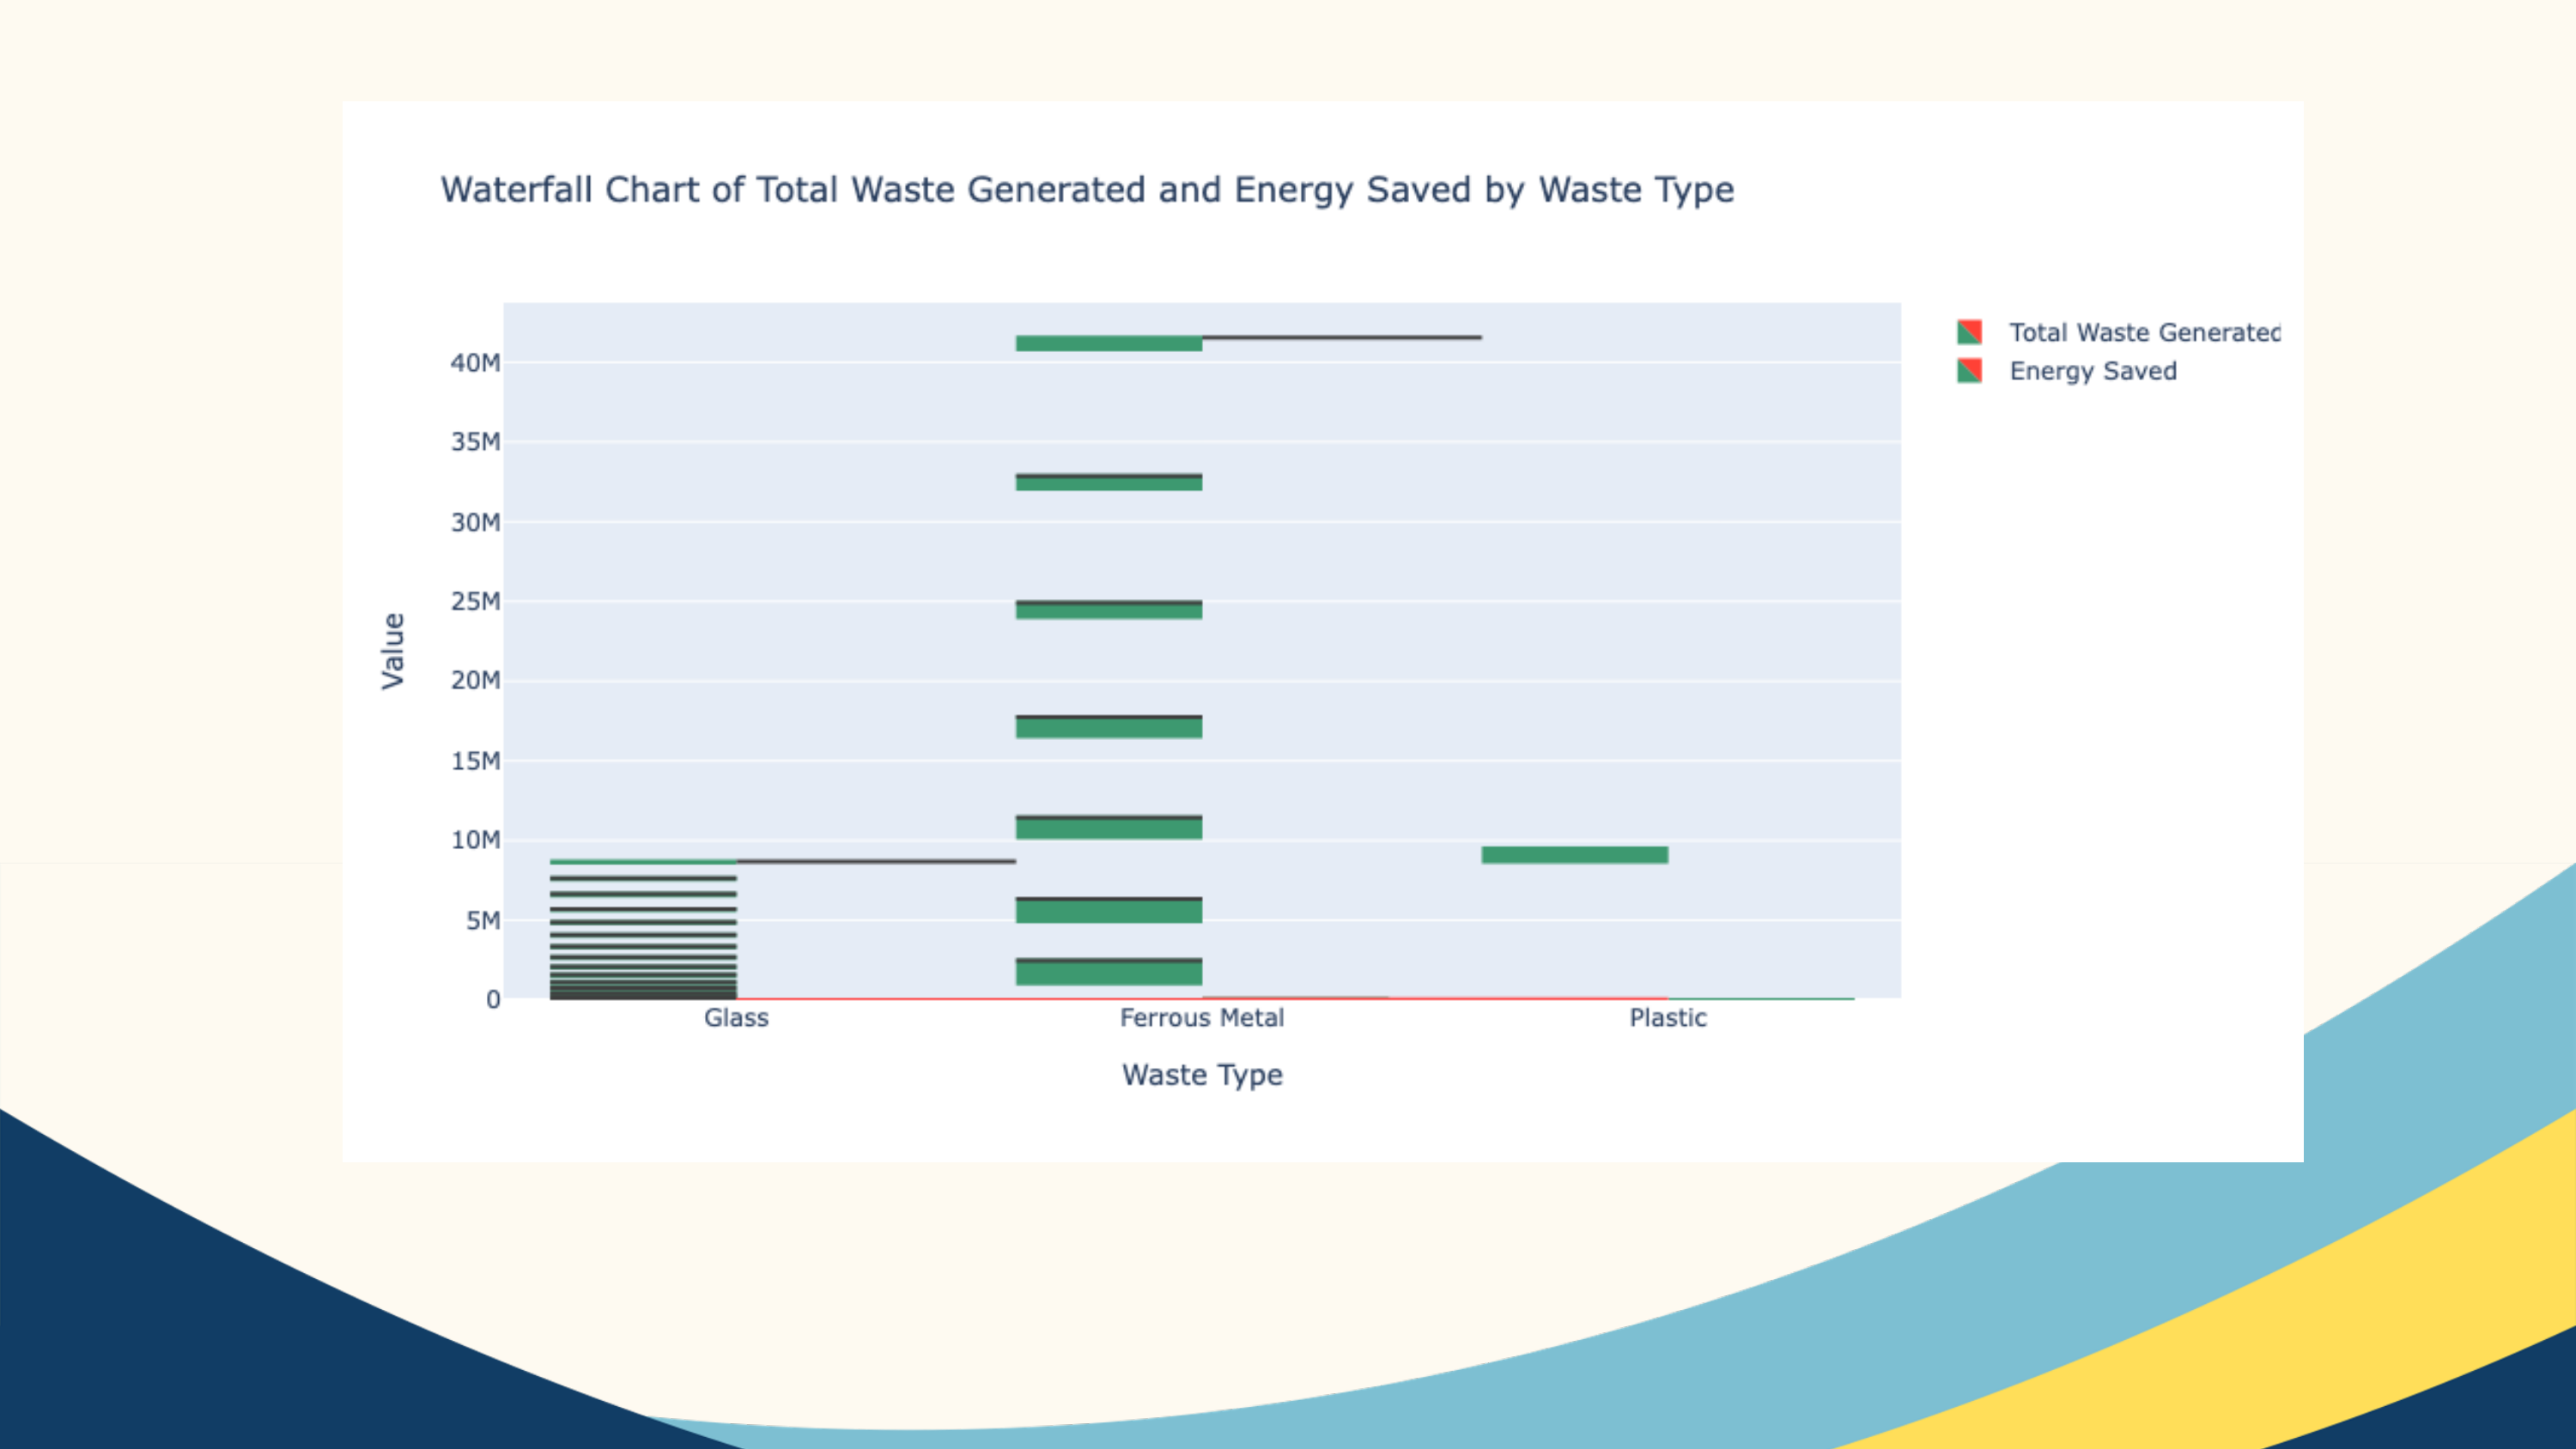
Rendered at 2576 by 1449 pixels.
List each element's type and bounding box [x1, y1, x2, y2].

text_box [0, 863, 2576, 1449]
picture [343, 101, 2305, 1162]
